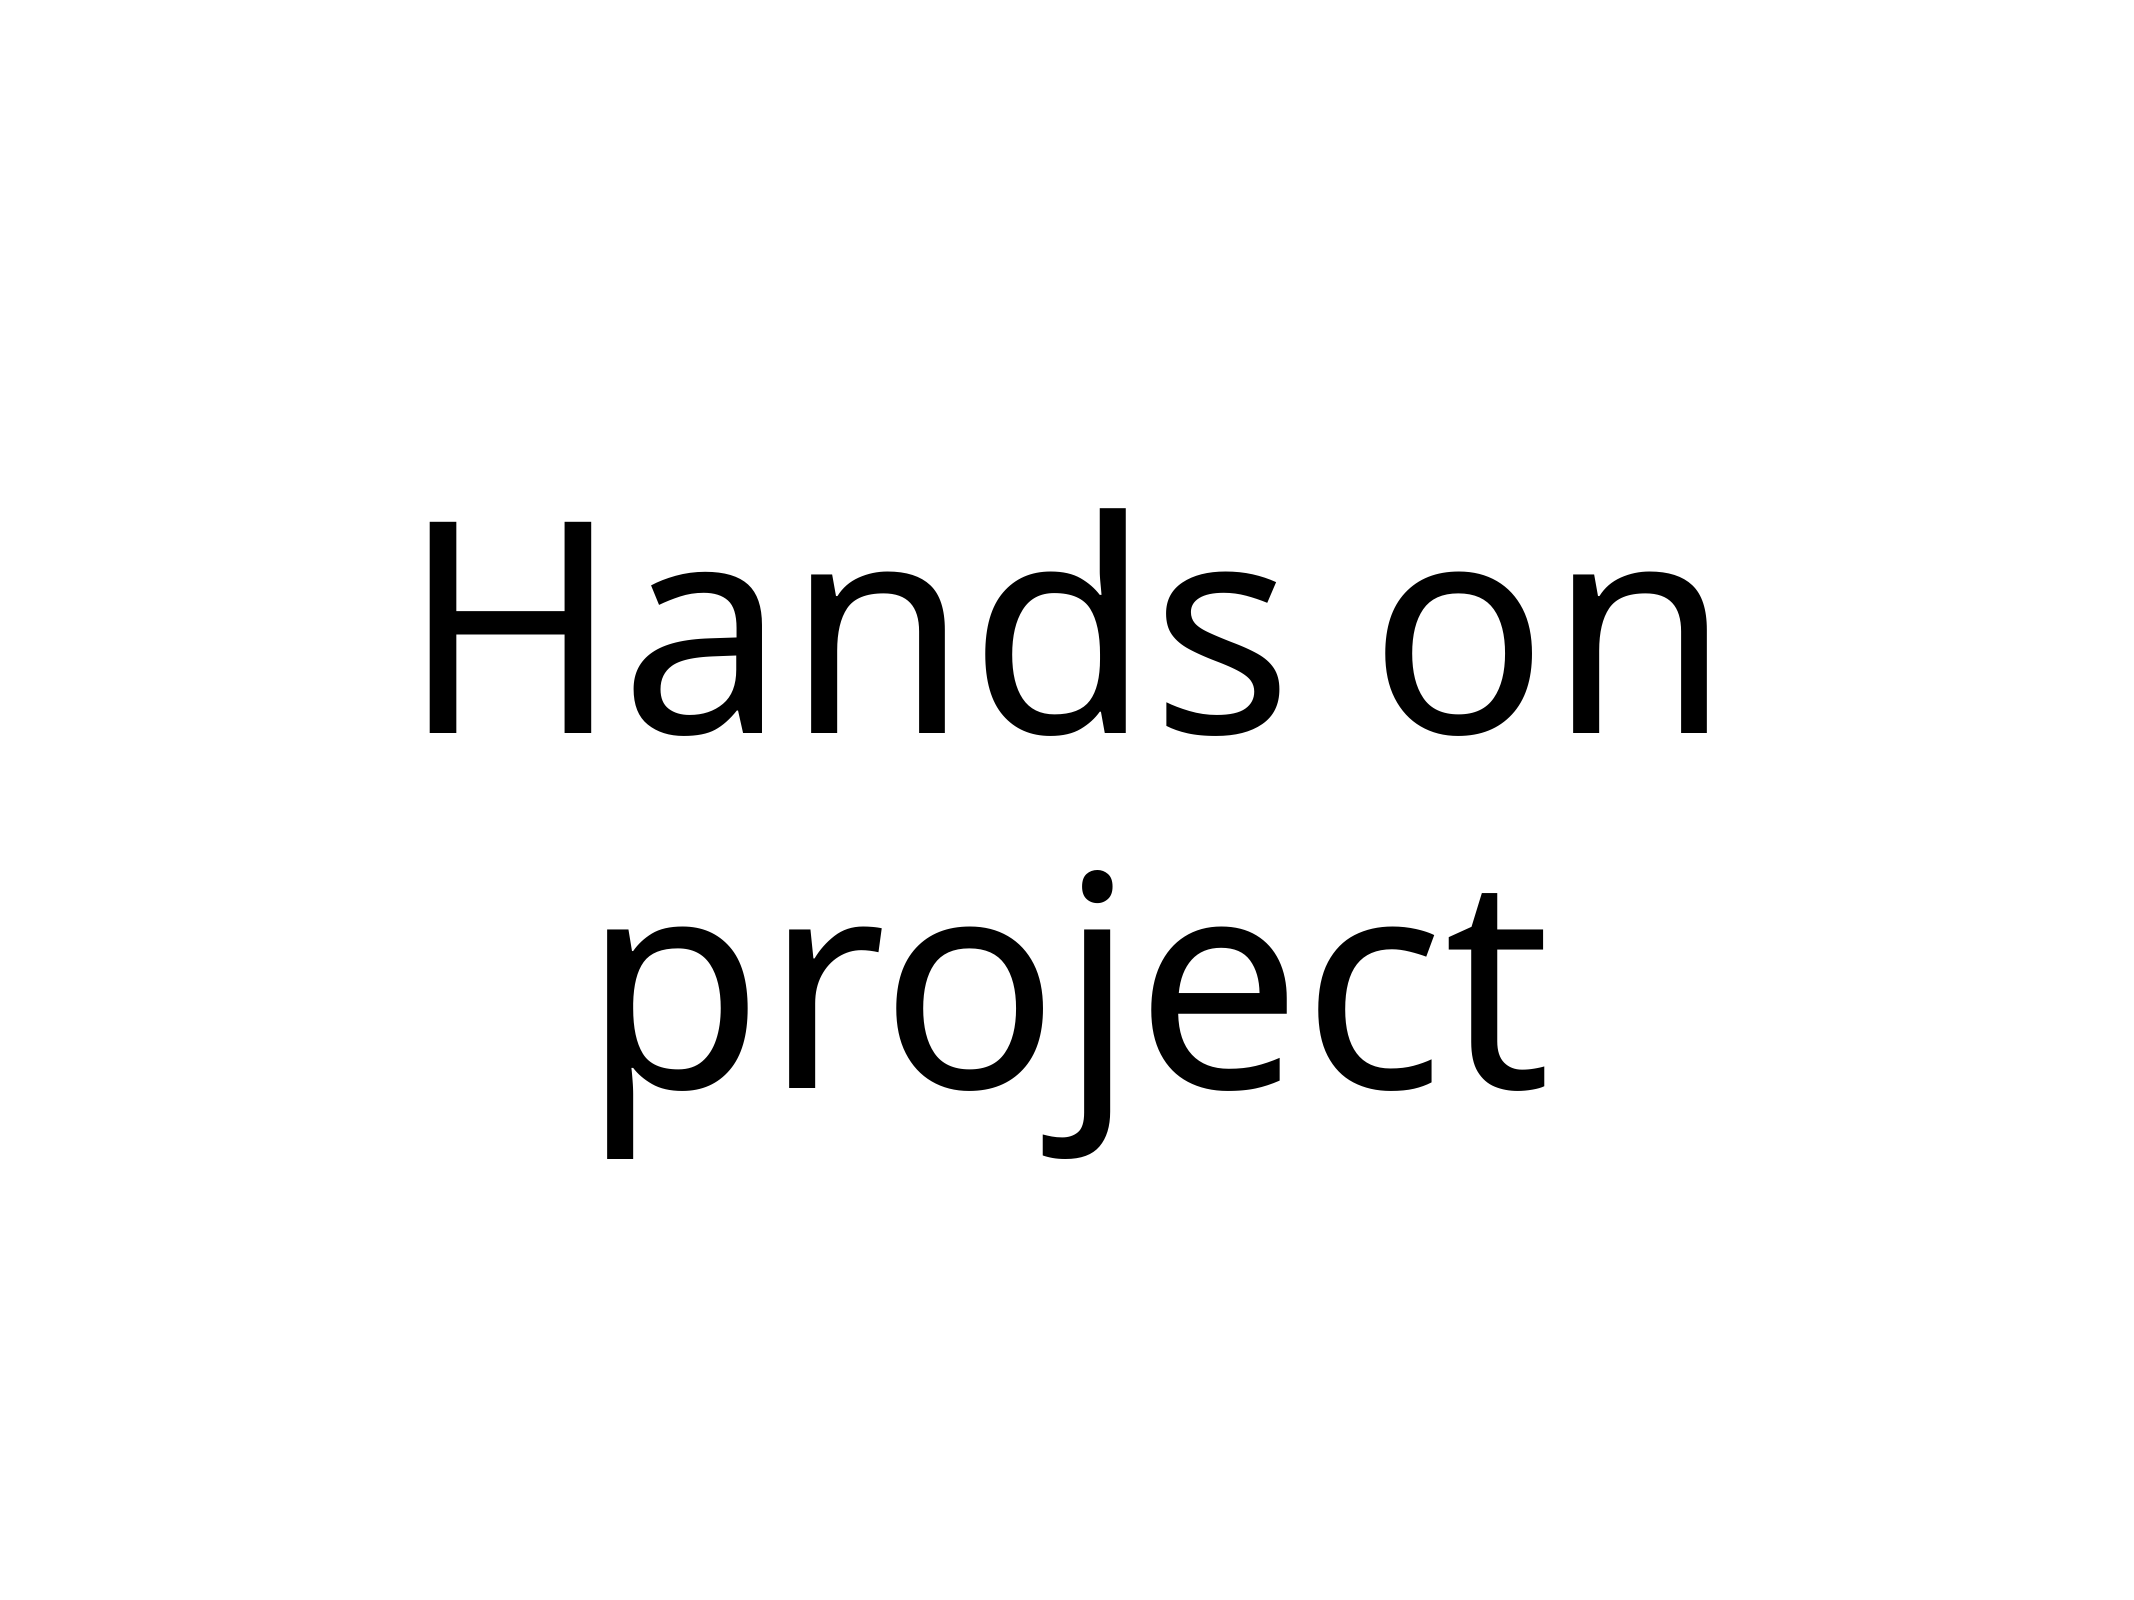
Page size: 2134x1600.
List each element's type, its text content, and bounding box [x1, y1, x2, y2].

title Hands on project [207, 193, 1926, 1157]
